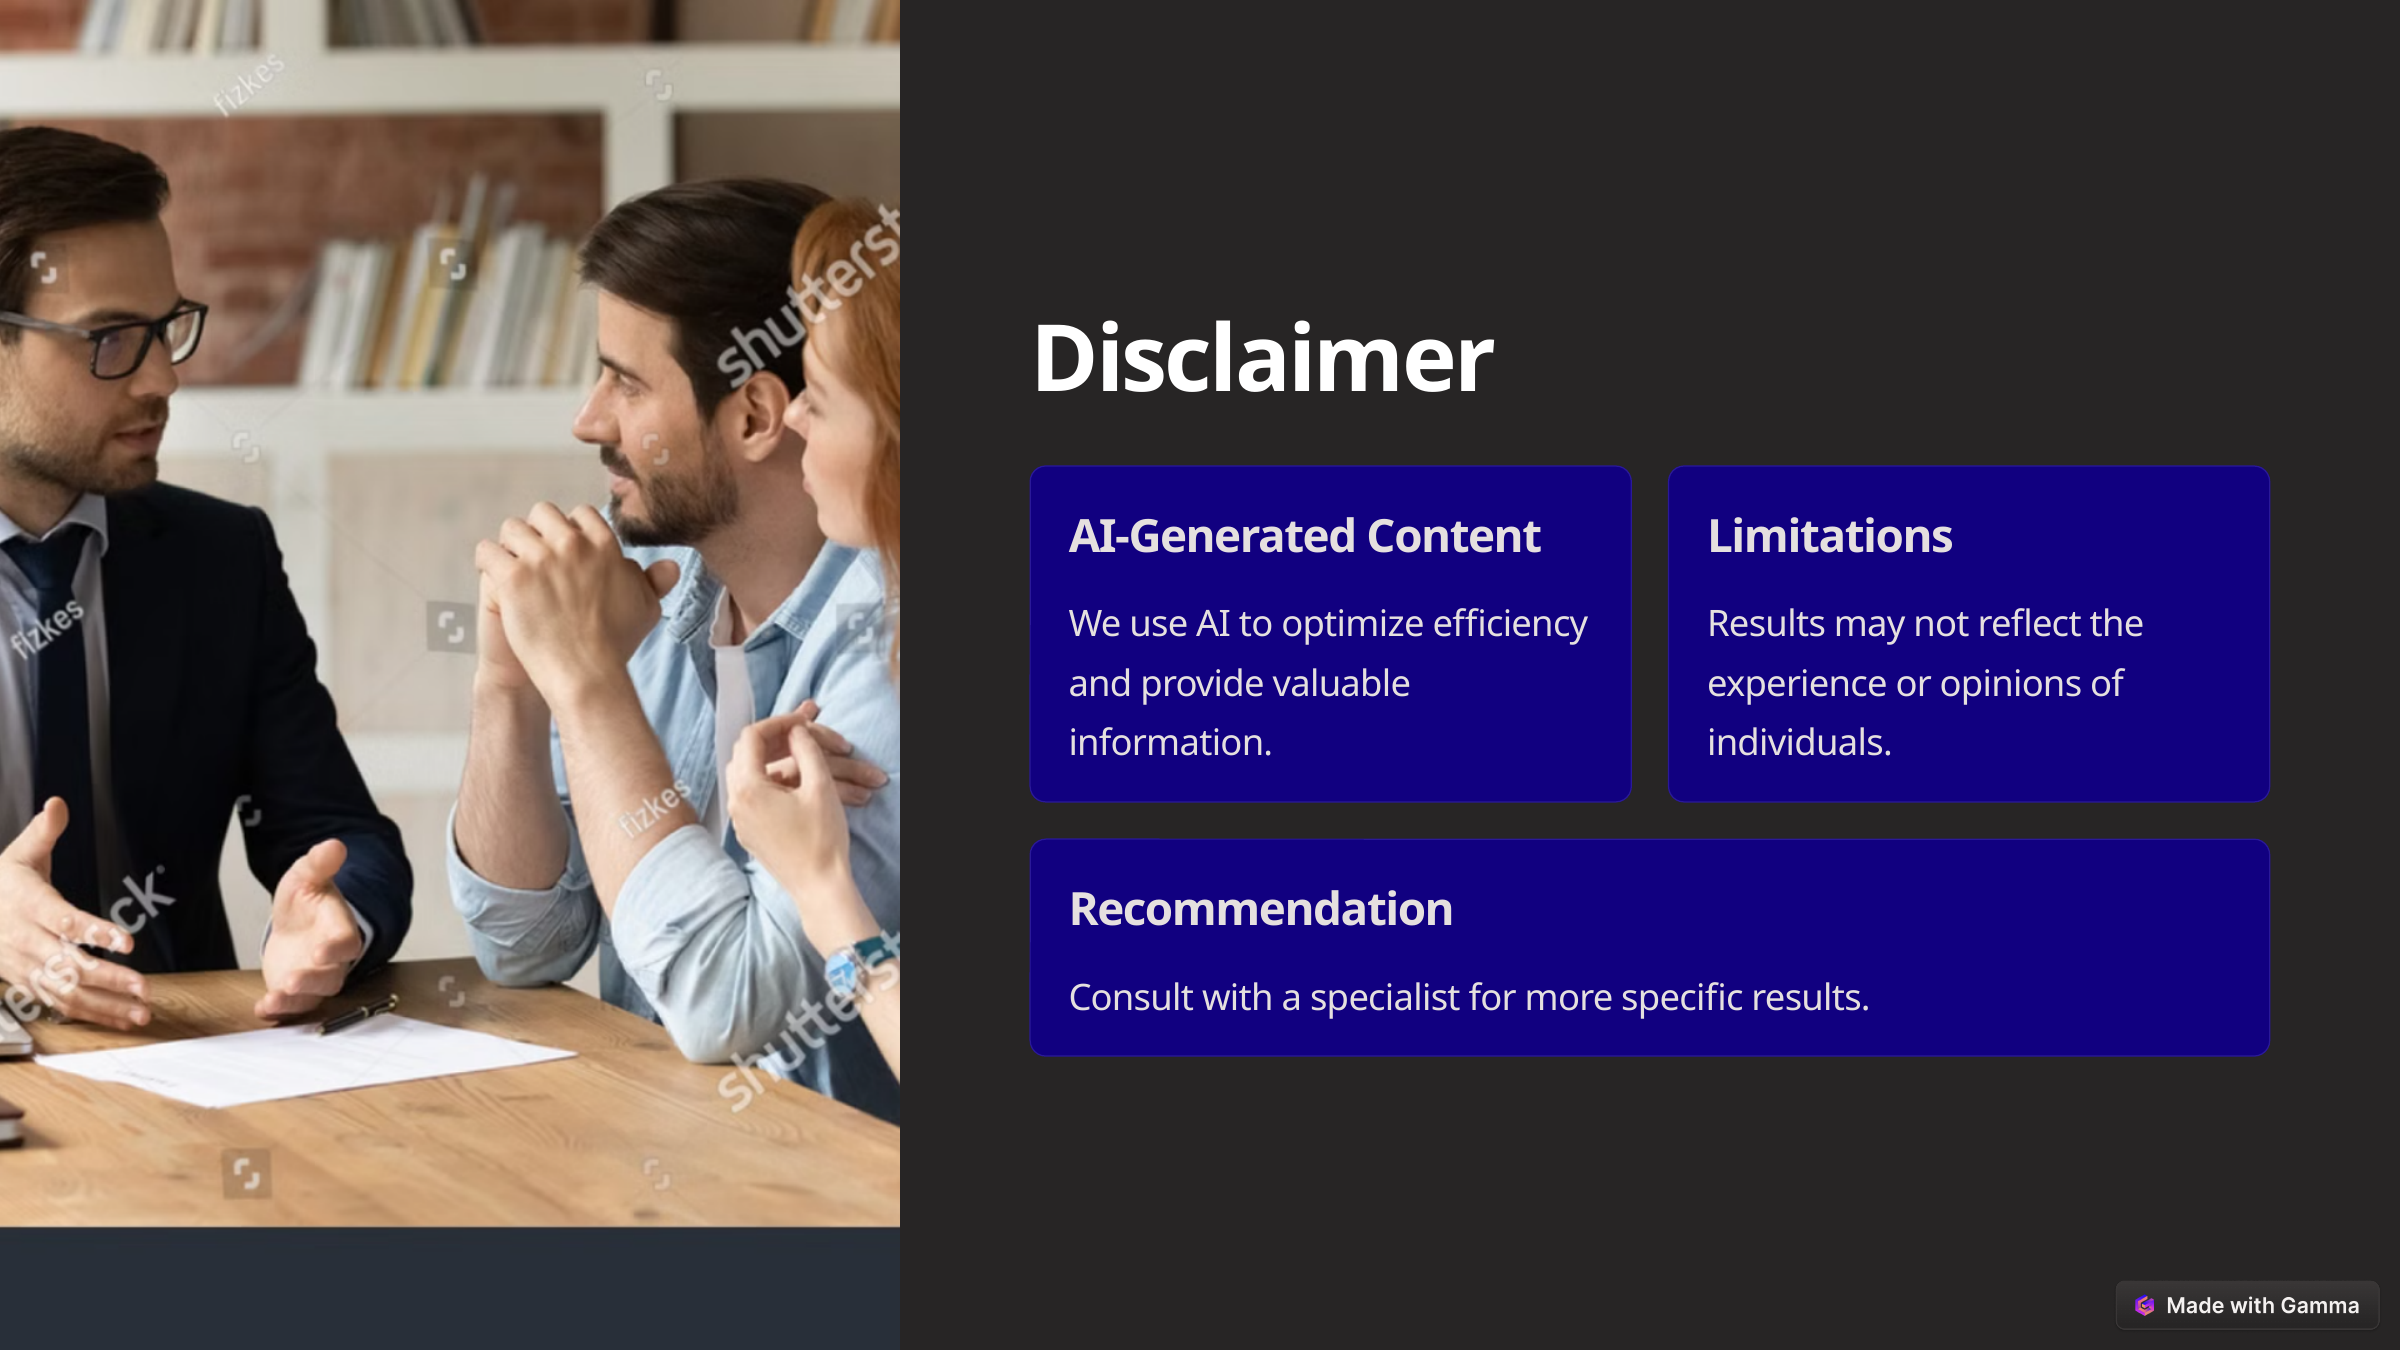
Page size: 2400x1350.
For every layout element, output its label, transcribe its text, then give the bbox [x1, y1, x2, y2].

text_box Results may not reflect the experience or opinions of individuals. [1706, 584, 2232, 764]
text_box AI-Generated Content [1068, 504, 1542, 563]
text_box [1668, 465, 2270, 802]
text_box Limitations [1706, 504, 2173, 563]
text_box We use AI to optimize efficiency and provide valuable information. [1068, 584, 1593, 764]
text_box Disclaimer [1030, 293, 1961, 411]
text_box [1030, 465, 1632, 802]
text_box Recommendation [1068, 877, 1534, 936]
text_box [1030, 839, 2270, 1057]
text_box Consult with a specialist for more specific results. [1068, 957, 2232, 1018]
picture [0, 0, 900, 1350]
picture [2106, 1271, 2389, 1339]
